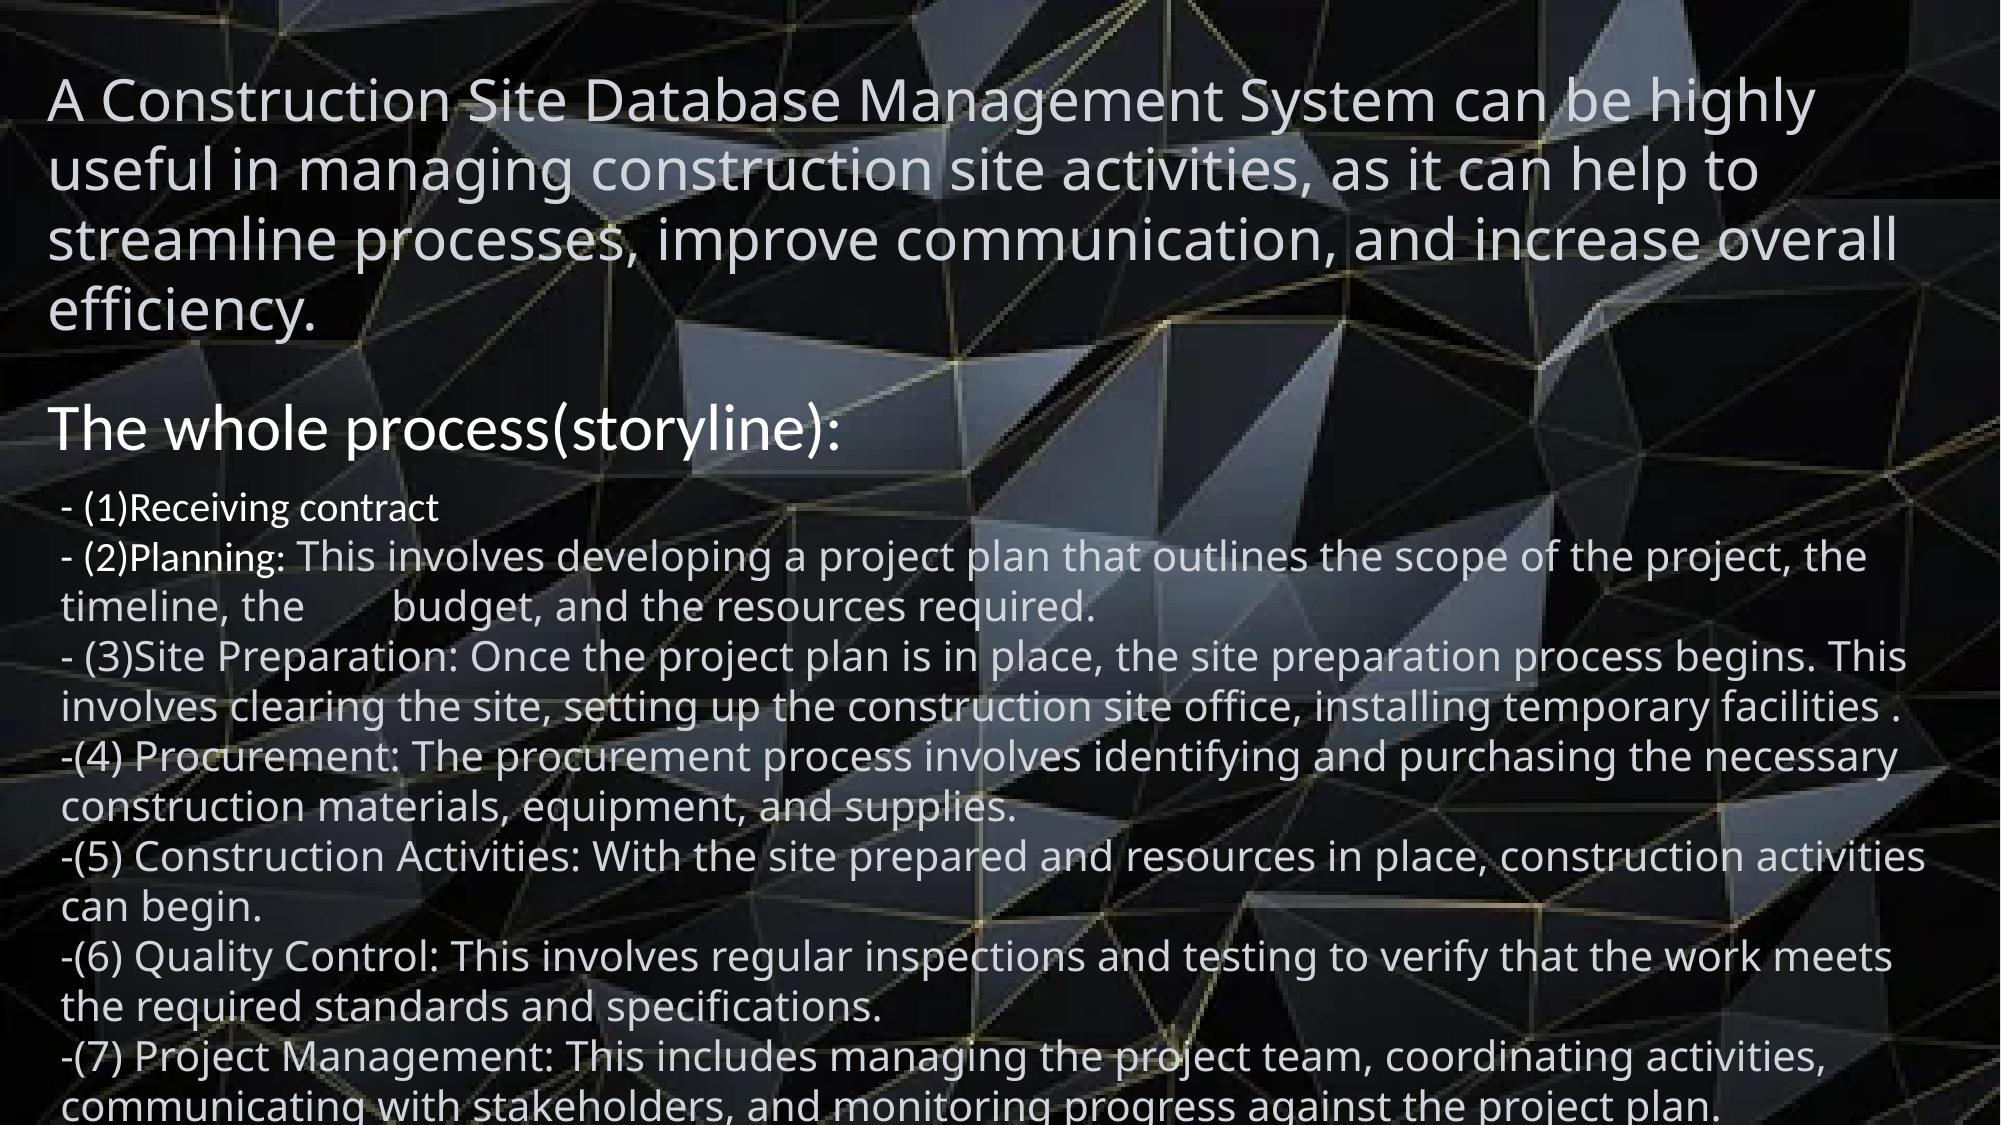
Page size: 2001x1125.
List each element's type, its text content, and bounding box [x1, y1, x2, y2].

text_box The whole process(storyline): [33, 376, 878, 471]
picture [0, 0, 2001, 1125]
text_box - (1)Receiving contract - (2)Planning: This involves developing a project plan that outlines the scope of the project, the timeline, the budget, and the resources required. - (3)Site Preparation: Once the project plan is in place, the site preparation process begins. This involves clearing the site, setting up the construction site office, installing temporary facilities . -(4) Procurement: The procurement process involves identifying and purchasing the necessary construction materials, equipment, and supplies. -(5) Construction Activities: With the site prepared and resources in place, construction activities can begin. -(6) Quality Control: This involves regular inspections and testing to verify that the work meets the required standards and specifications. -(7) Project Management: This includes managing the project team, coordinating activities, communicating with stakeholders, and monitoring progress against the project plan. [45, 472, 1958, 1125]
text_box A Construction Site Database Management System can be highly useful in managing construction site activities, as it can help to streamline processes, improve communication, and increase overall efficiency. [33, 55, 1958, 350]
